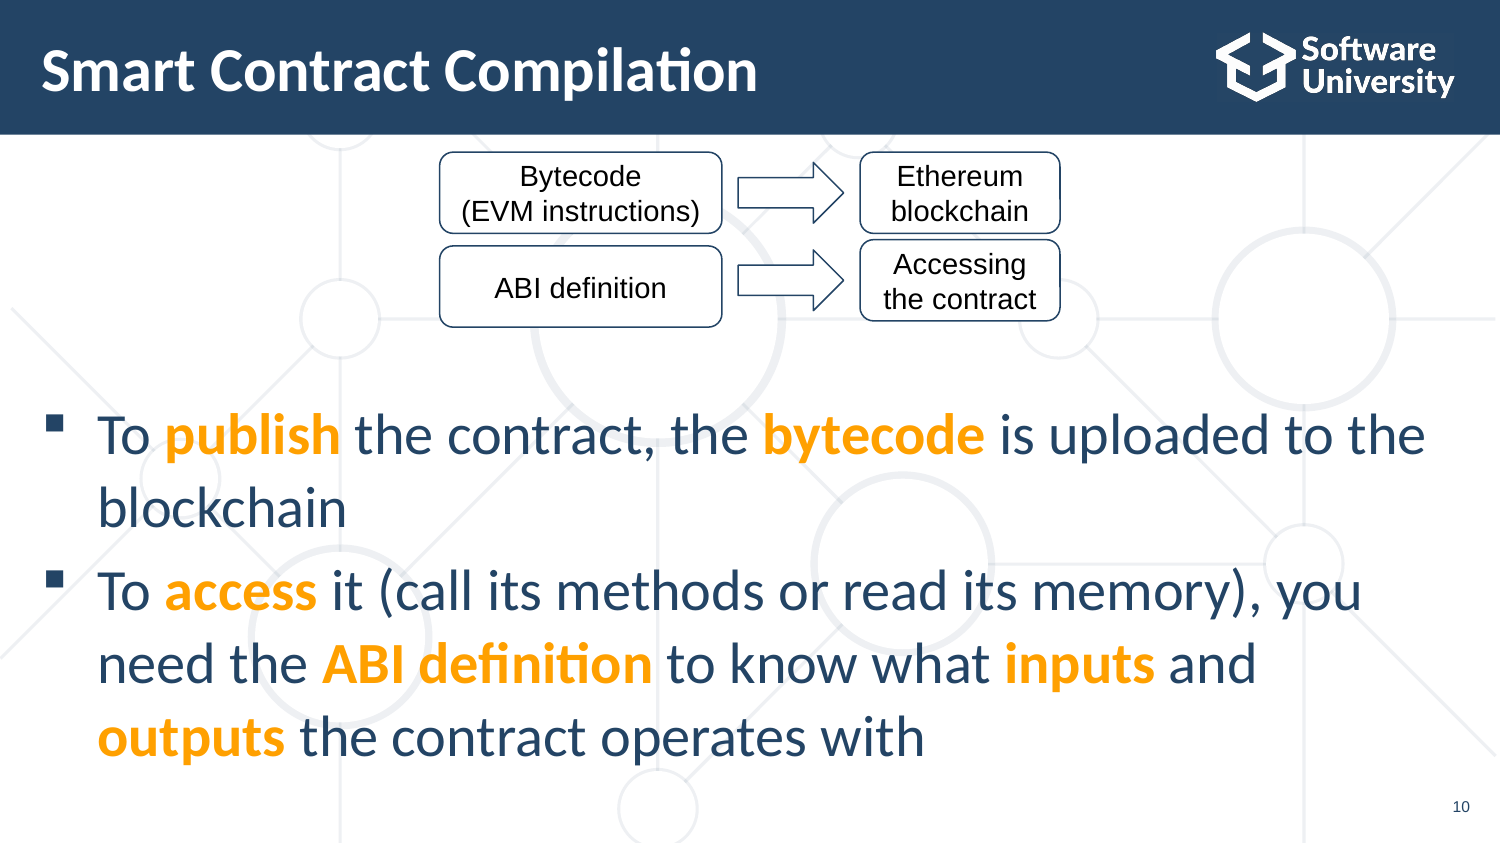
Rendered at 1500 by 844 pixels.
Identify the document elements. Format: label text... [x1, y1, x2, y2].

text_box [738, 249, 844, 311]
text_box Ethereum blockchain [860, 152, 1061, 234]
list To publish the contract, the bytecode is uploaded to the blockchain To access it (call its methods or read its memory), you need the ABI definition to know what inputs and outputs the contract operates with [23, 386, 1476, 817]
text_box Accessing the contract [860, 239, 1061, 321]
title Smart Contract Compilation [23, 12, 1193, 121]
picture [1216, 32, 1455, 102]
text_box ABI definition [439, 245, 722, 328]
text_box [738, 162, 844, 224]
text_box Bytecode (EVM instructions) [439, 152, 722, 234]
slide_number 10 [1423, 787, 1476, 825]
